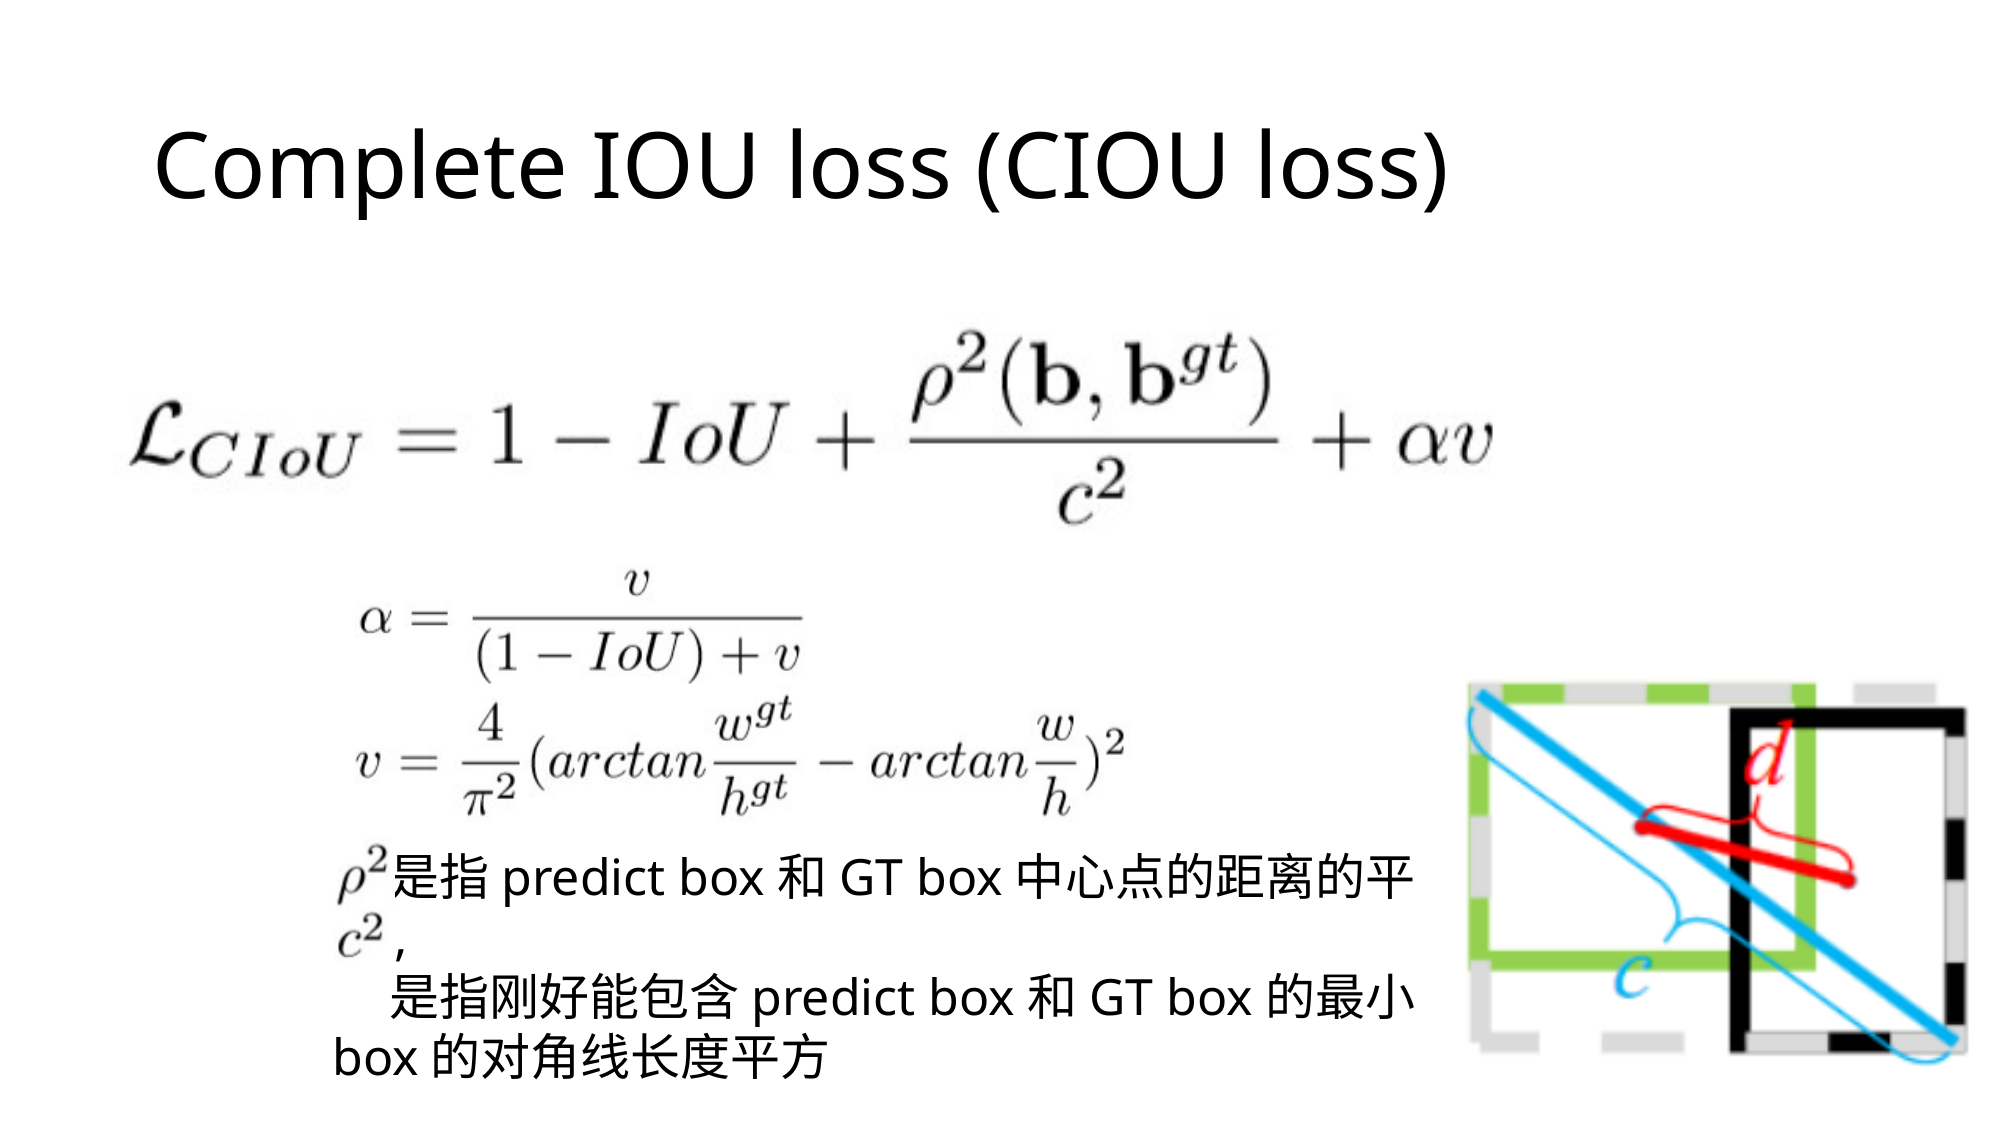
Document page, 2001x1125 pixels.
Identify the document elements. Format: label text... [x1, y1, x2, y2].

picture [326, 564, 1130, 968]
text_box 是指predict box和GT box中心点的距离的平方, 是指刚好能包含predict box和GT box的最小box的对角线长度平方 [317, 838, 1434, 1094]
picture [1419, 628, 1998, 1077]
title Complete IOU loss (CIOU loss) [137, 59, 1863, 278]
picture [112, 313, 1503, 532]
